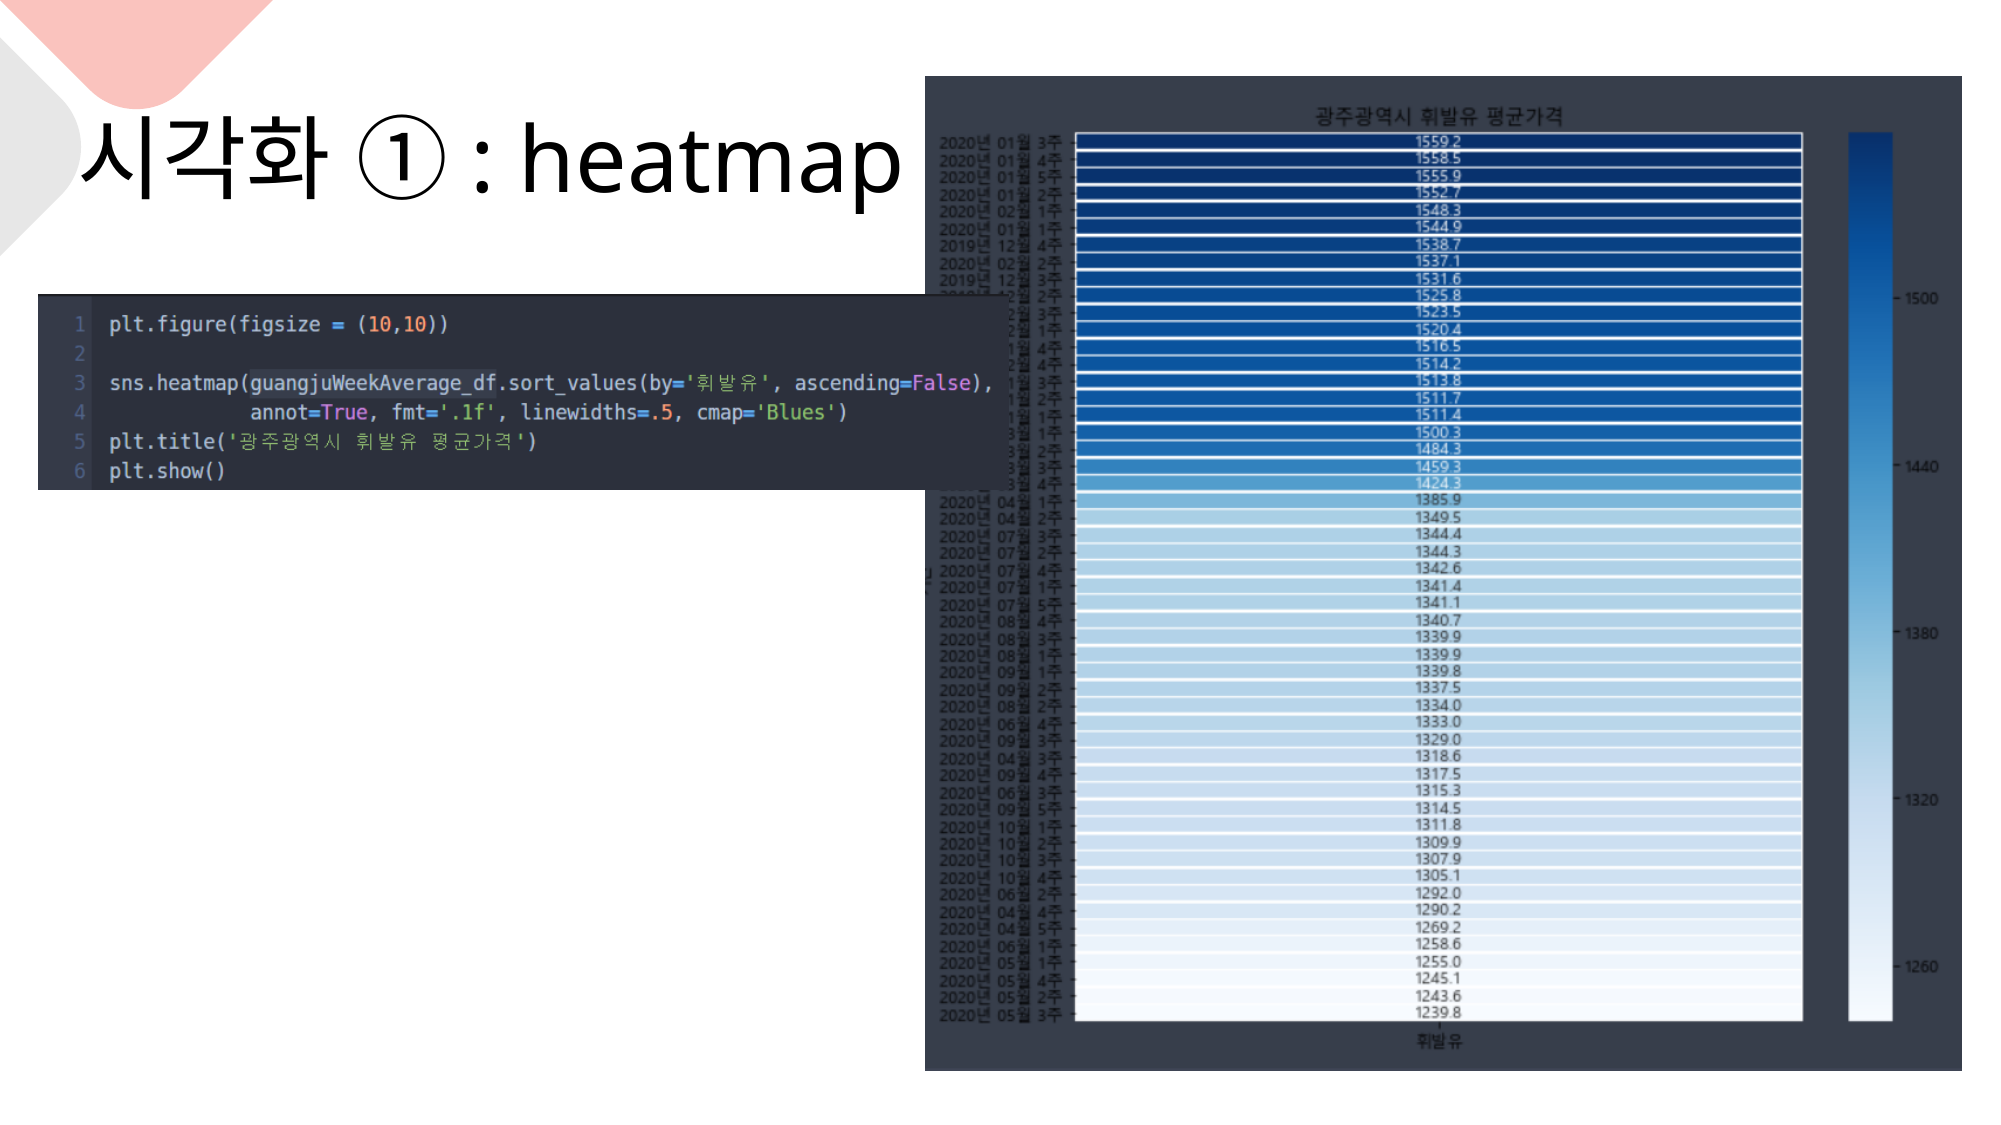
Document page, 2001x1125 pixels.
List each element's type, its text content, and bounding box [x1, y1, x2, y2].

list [38, 294, 1009, 490]
title 시각화 ①: heatmap [62, 54, 1788, 272]
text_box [0, 0, 233, 225]
picture [925, 76, 1962, 1071]
